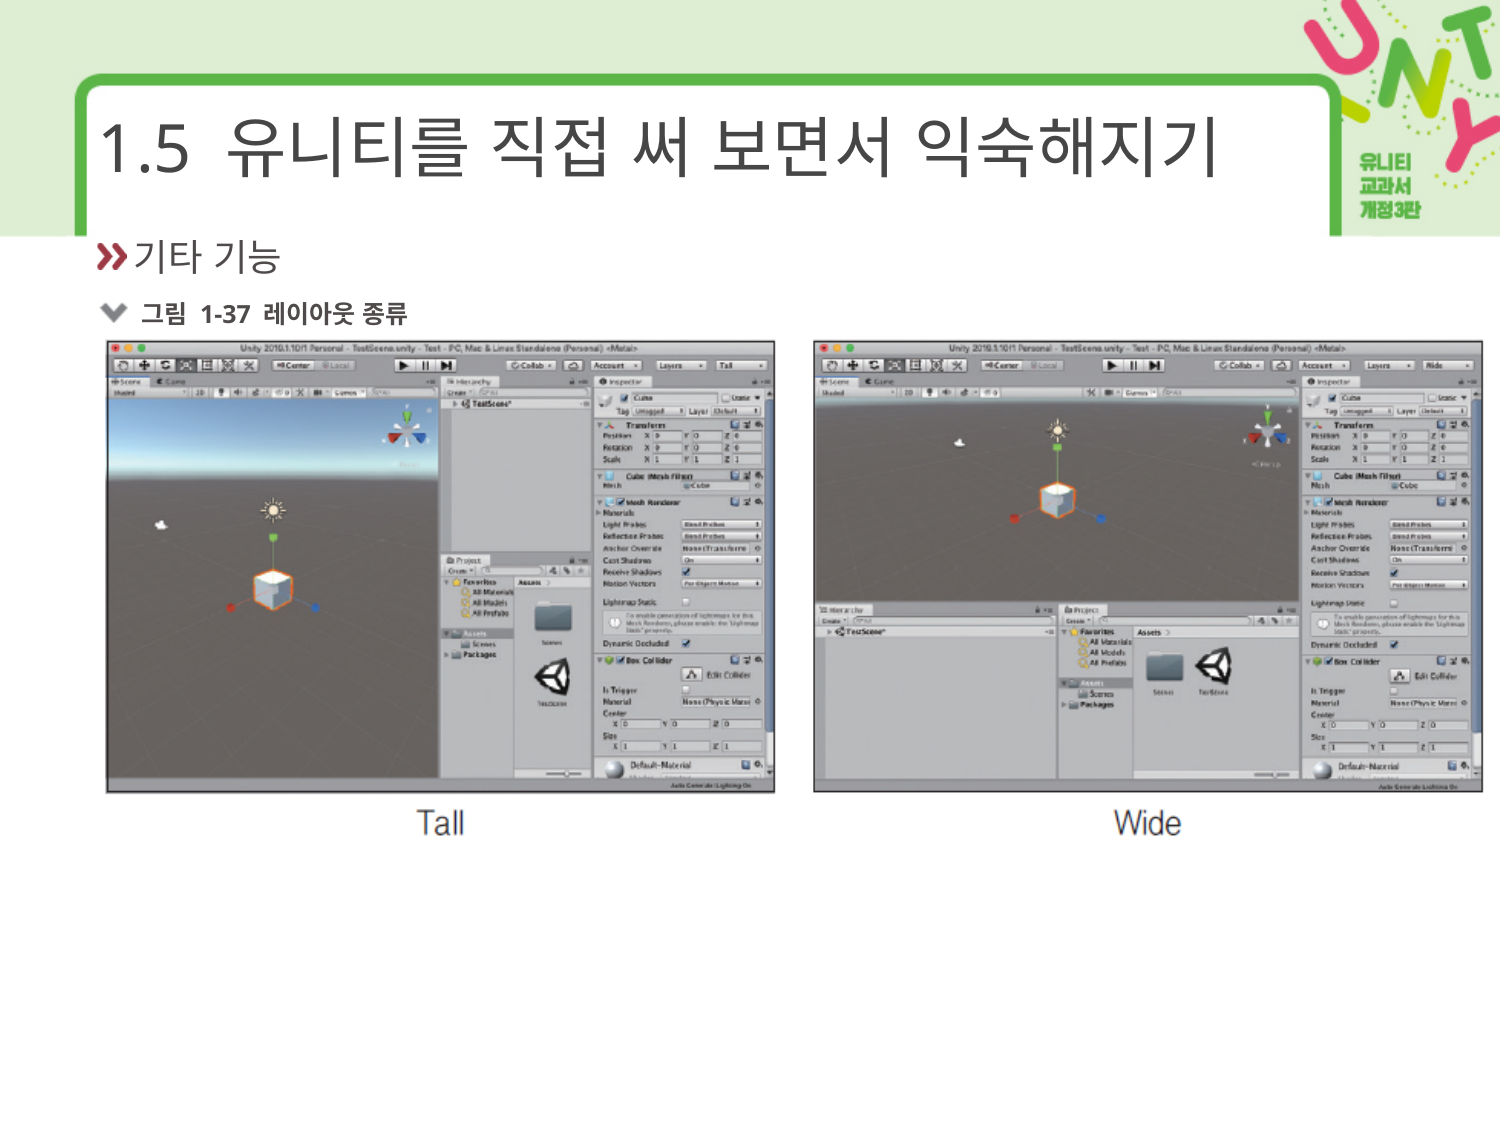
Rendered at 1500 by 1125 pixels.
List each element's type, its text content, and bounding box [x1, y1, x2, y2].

title 1.5 유니티를 직접 써 보면서 익숙해지기 [82, 61, 1413, 193]
picture [0, 0, 1500, 1125]
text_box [97, 288, 1459, 335]
list 기타 기능 [81, 222, 1412, 1037]
